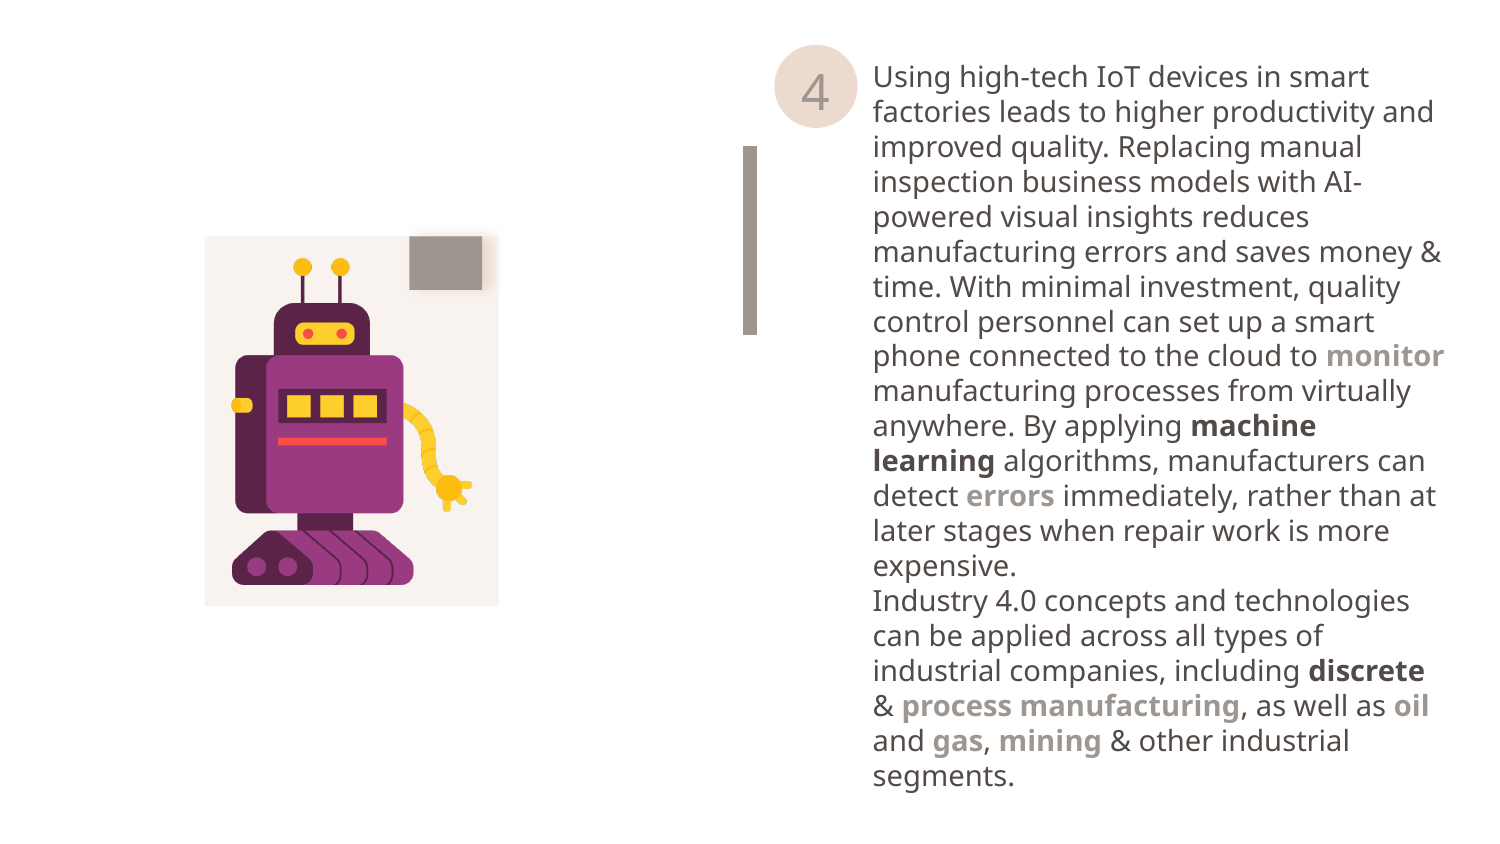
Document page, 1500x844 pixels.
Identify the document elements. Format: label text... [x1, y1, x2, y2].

picture [231, 258, 472, 585]
text_box 4 [774, 44, 858, 128]
text_box [743, 146, 757, 335]
text_box Using high-tech IoT devices in smart factories leads to higher productivity and improved quality. Replacing manual inspection business models with AI-powered visual insights reduces manufacturing errors and saves money & time. With minimal investment, quality control personnel can set up a smart phone connected to the cloud to monitor manufacturing processes from virtually anywhere. By applying machine learning algorithms, manufacturers can detect errors immediately, rather than at later stages when repair work is more expensive. Industry 4.0 concepts and technologies can be applied across all types of industrial companies, including discrete & process manufacturing, as well as oil and gas, mining & other industrial segments. [857, 43, 1461, 800]
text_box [204, 236, 499, 607]
